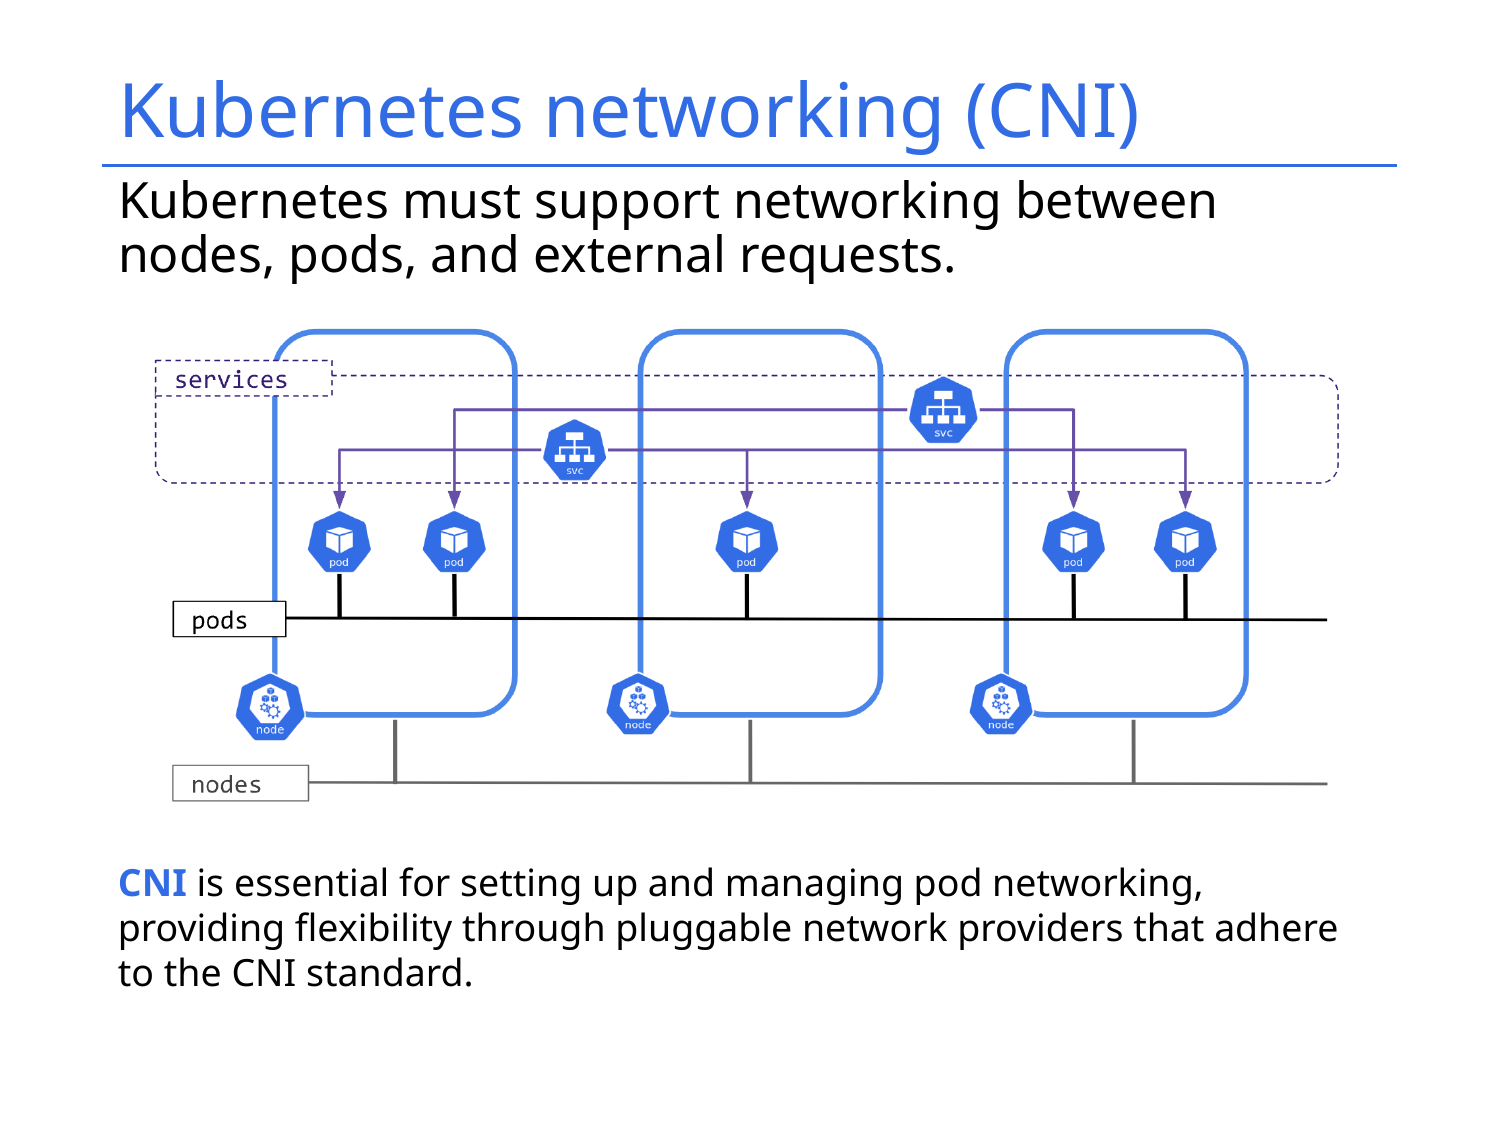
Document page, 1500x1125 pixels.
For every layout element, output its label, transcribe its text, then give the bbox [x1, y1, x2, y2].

text_box CNI is essential for setting up and managing pod networking, providing flexibility through pluggable network providers that adhere to the CNI standard. [103, 851, 1355, 1002]
picture [145, 314, 1355, 813]
list Kubernetes must support networking between nodes, pods, and external requests. [103, 168, 1397, 293]
title Kubernetes networking (CNI) [103, 59, 1397, 166]
